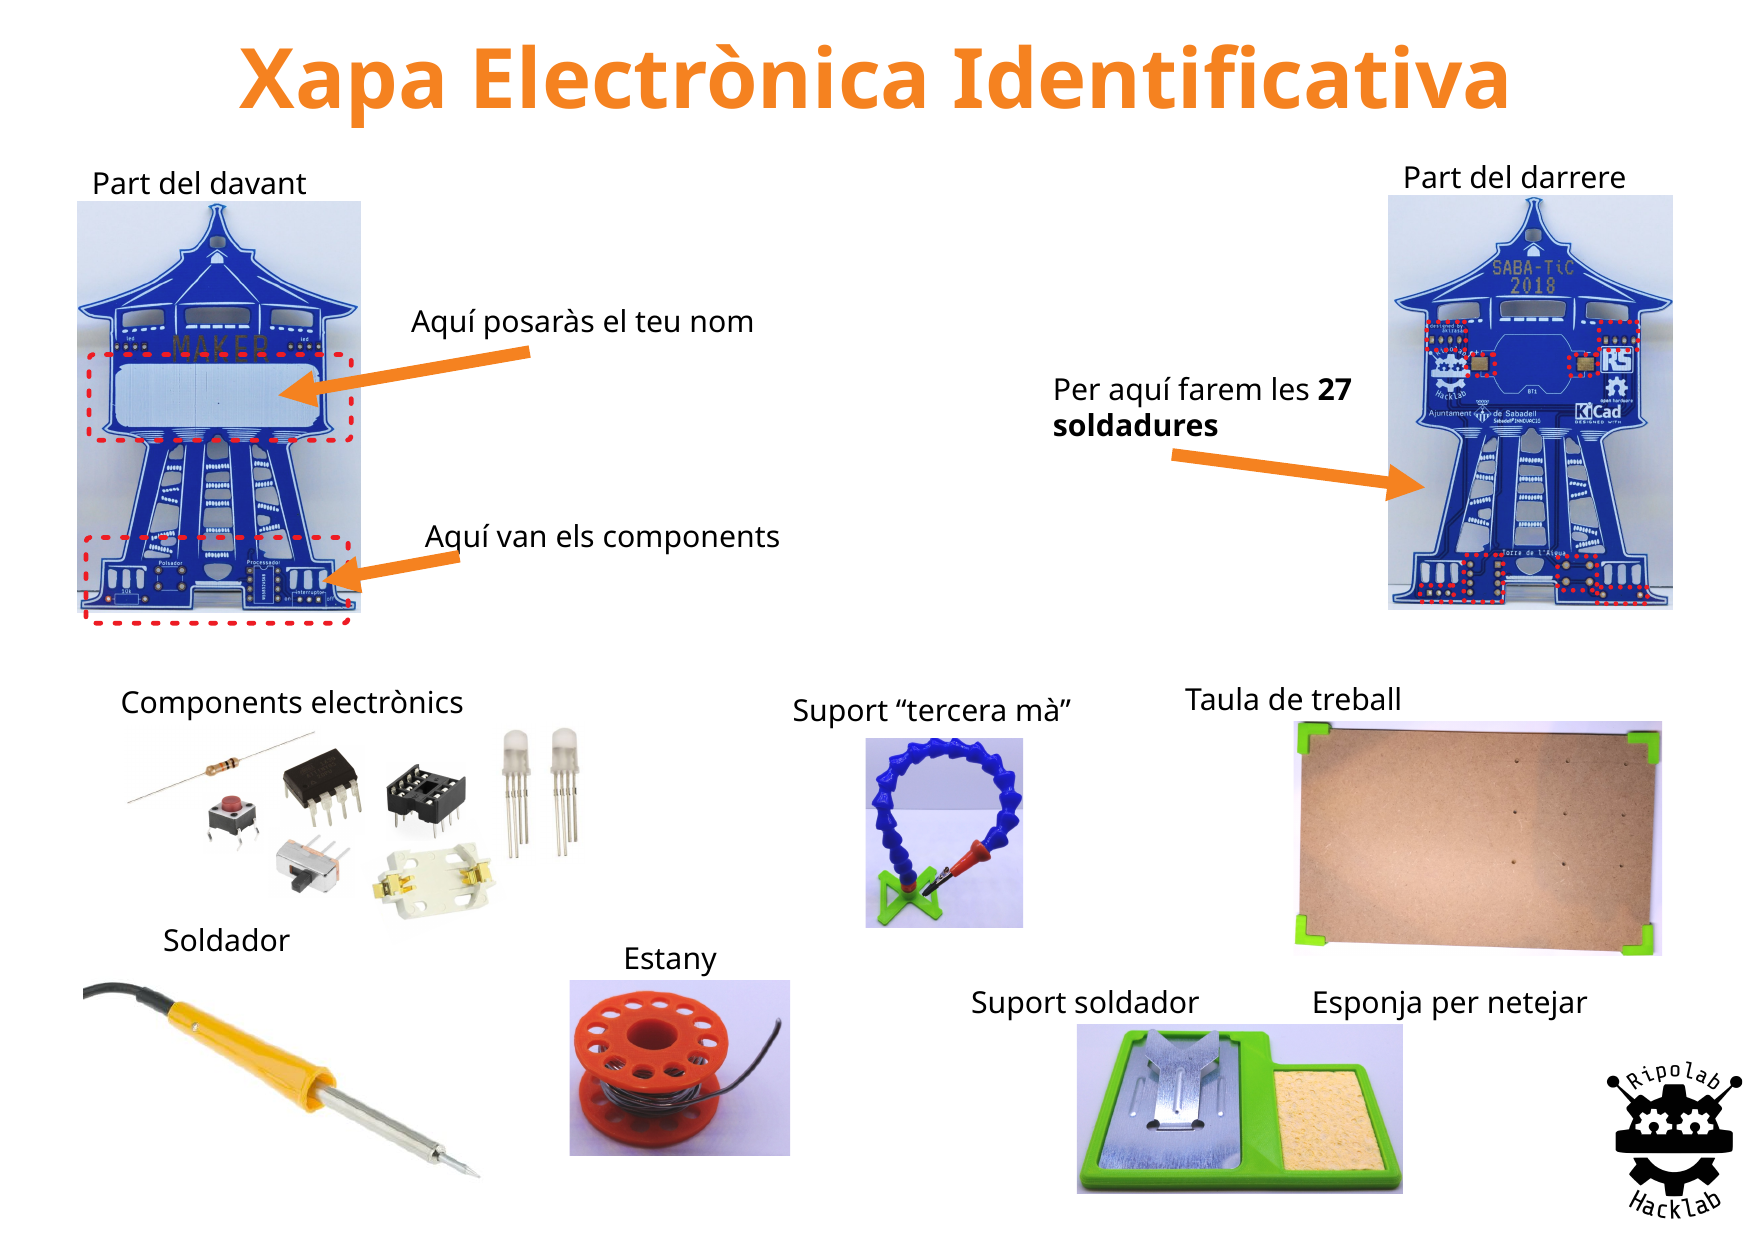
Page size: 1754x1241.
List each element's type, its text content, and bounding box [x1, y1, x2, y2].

text_box Aquí van els components [409, 510, 821, 573]
text_box Part del davant [77, 156, 355, 199]
text_box Components electrònics [105, 675, 513, 729]
text_box Soldador [148, 913, 336, 969]
picture [540, 721, 585, 864]
picture [83, 970, 487, 1185]
text_box Xapa Electrònica Identificativa [161, 18, 1593, 149]
text_box Part del darrere [1388, 150, 1695, 233]
text_box Suport soldador [956, 976, 1260, 1025]
text_box Per aquí farem les 27 soldadures [1038, 362, 1370, 445]
text_box Taula de treball [1170, 672, 1472, 722]
picture [569, 979, 791, 1157]
picture [76, 201, 361, 613]
picture [361, 723, 537, 944]
picture [124, 725, 366, 898]
picture [1606, 1045, 1743, 1237]
picture [865, 737, 1024, 928]
picture [1387, 195, 1673, 611]
text_box Aquí posaràs el teu nom [396, 294, 822, 352]
picture [1293, 721, 1663, 956]
text_box Suport “tercera mà” [777, 684, 1132, 733]
picture [1076, 1024, 1404, 1194]
text_box Esponja per netejar [1297, 976, 1644, 1025]
text_box Estany [608, 931, 771, 978]
